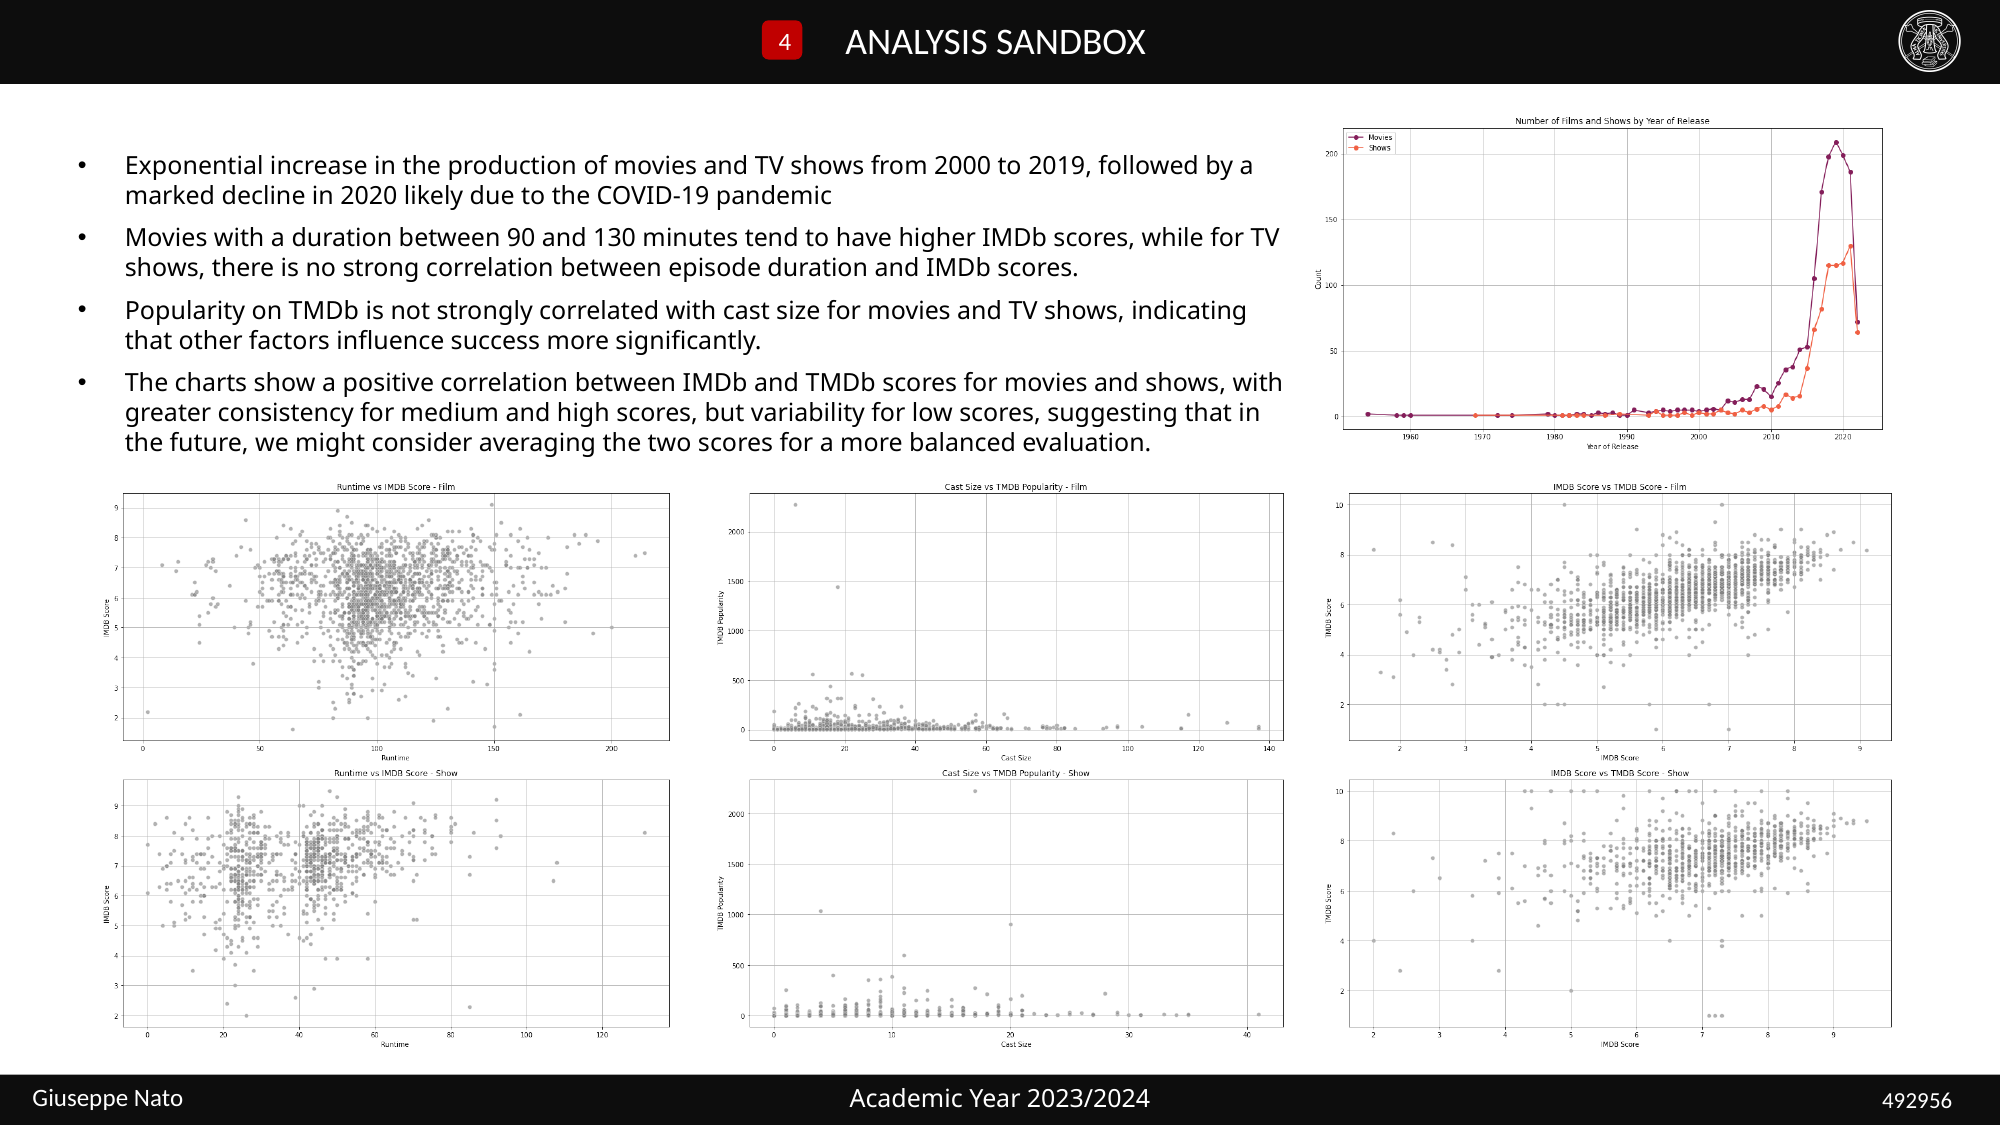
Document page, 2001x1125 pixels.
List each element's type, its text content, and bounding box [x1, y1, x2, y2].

title ANALYSIS SANDBOX [0, 0, 2000, 84]
text_box 4 [760, 19, 804, 61]
picture [1310, 112, 1886, 455]
text_box Exponential increase in the production of movies and TV shows from 2000 to 2019, followed by a marked decline in 2020 likely due to the COVID-19 pandemic Movies with a duration between 90 and 130 minutes tend to have higher IMDb scores, while for TV shows, there is no strong correlation between episode duration and IMDb scores. Popularity on TMDb is not strongly correlated with cast size for movies and TV shows, indicating that other factors influence success more significantly. The charts show a positive correlation between IMDb and TMDb scores for movies and shows, with greater consistency for medium and high scores, but variability for low scores, suggesting that in the future, we might consider averaging the two scores for a more balanced evaluation. [63, 112, 1306, 509]
picture [99, 478, 673, 1052]
text_box Giuseppe Nato [17, 1074, 199, 1120]
picture [713, 478, 1287, 1052]
picture [1894, 10, 1969, 74]
text_box 492956 [1867, 1078, 1968, 1121]
text_box Academic Year 2023/2024 [0, 1074, 2000, 1125]
picture [1321, 478, 1895, 1052]
